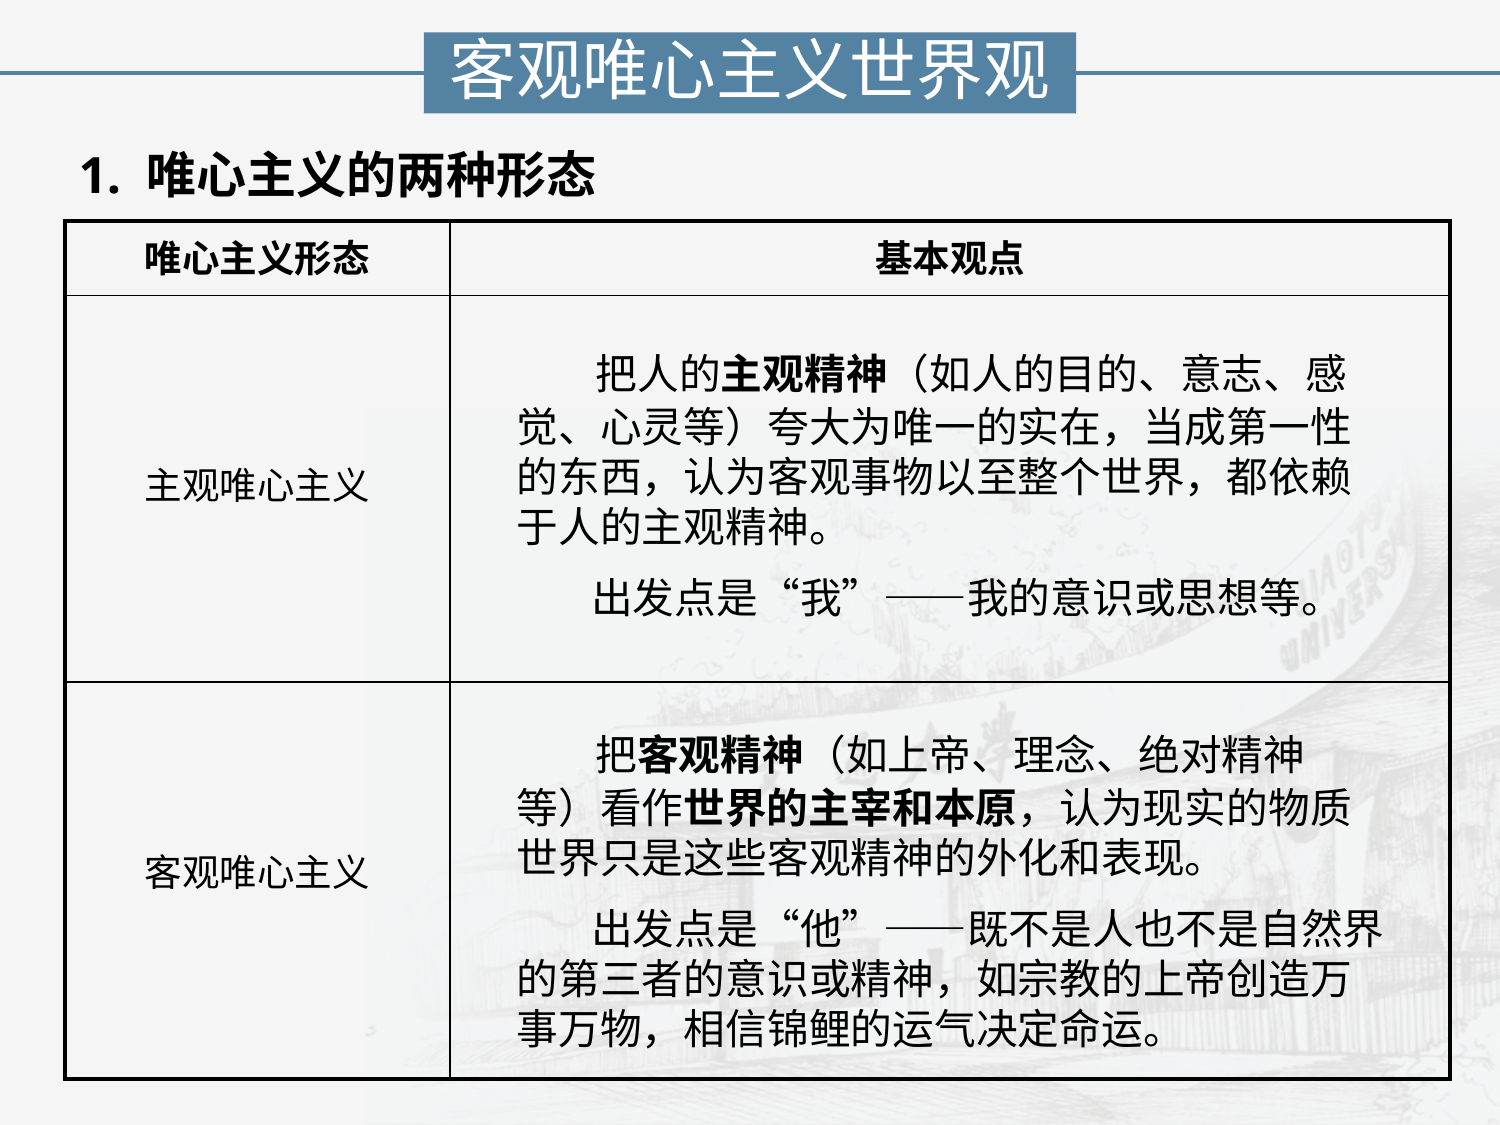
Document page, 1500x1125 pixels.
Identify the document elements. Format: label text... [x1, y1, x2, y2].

text_box 把人的主观精神（如人的目的、意志、感觉、心灵等）夸大为唯一的实在，当成第一性的东西，认为客观事物以至整个世界，都依赖于人的主观精神。 出发点是“我”——我的意识或思想等。 [501, 323, 1400, 630]
table_cell [451, 296, 1448, 681]
table_header 唯心主义形态 [67, 223, 449, 295]
text_box 1. 唯心主义的两种形态 [63, 124, 612, 211]
text_box 把客观精神（如上帝、理念、绝对精神等）看作世界的主宰和本原，认为现实的物质世界只是这些客观精神的外化和表现。 出发点是“他”——既不是人也不是自然界的第三者的意识或精神，如宗教的上帝创造万事万物，相信锦鲤的运气决定命运。 [501, 704, 1400, 1061]
table_cell 主观唯心主义 [67, 296, 449, 681]
table_header 基本观点 [451, 223, 1448, 295]
table_cell [451, 683, 1448, 1077]
table_cell 客观唯心主义 [67, 683, 449, 1077]
text_box 客观唯心主义世界观 [423, 32, 1077, 114]
